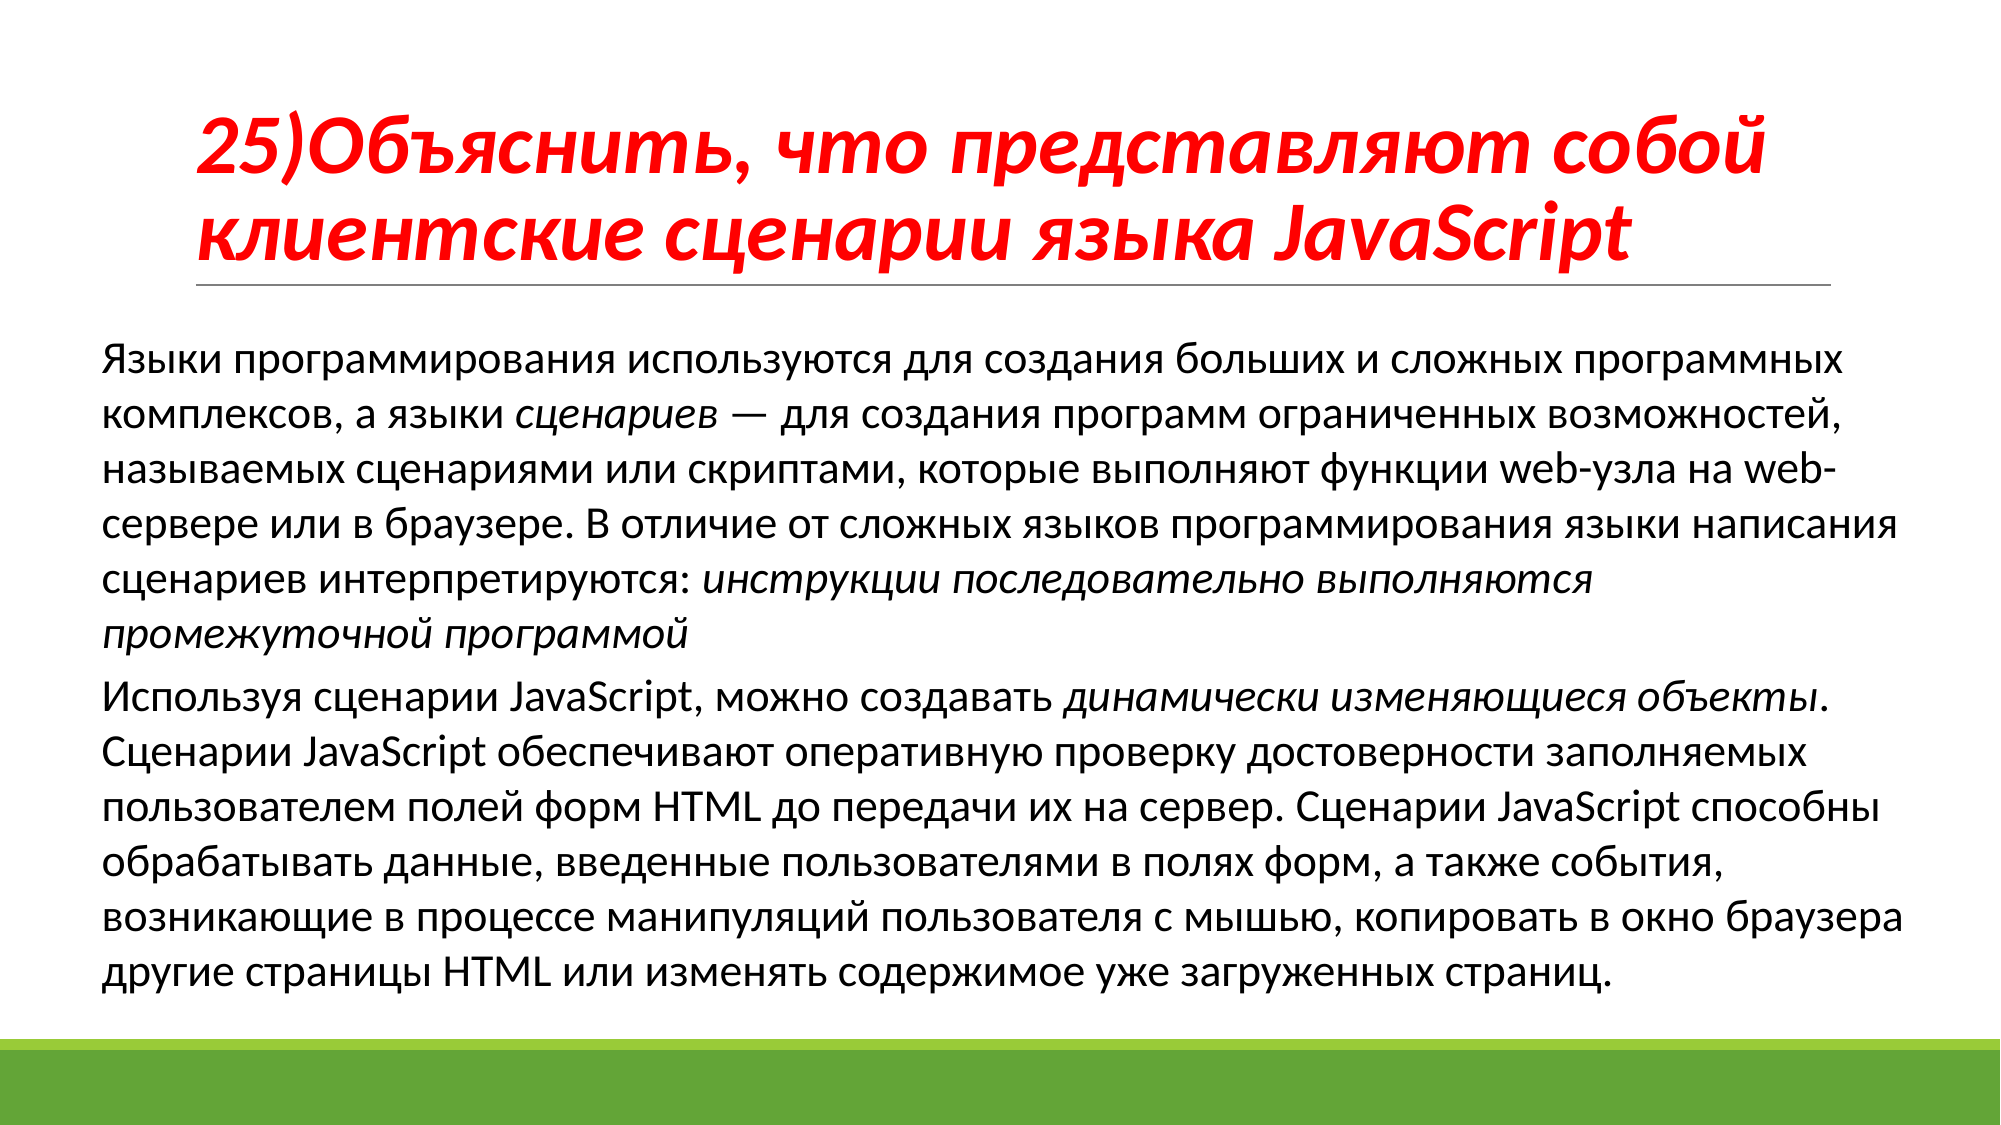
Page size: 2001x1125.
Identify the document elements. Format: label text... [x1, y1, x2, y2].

text_box Используя сценарии JavaScript, можно создавать динамически изменяющиеся объекты. Сценарии JavaScript обеспечивают оперативную проверку достоверности заполняемых пользователем полей форм HTML до передачи их на сервер. Сценарии JavaScript способны обрабатывать данные, введенные пользователями в полях форм, а также события, возникающие в процессе манипуляций пользователя с мышью, копировать в окно браузера другие страницы HTML или изменять содержимое уже загруженных страниц. [86, 657, 1924, 1003]
text_box Языки программирования используются для создания больших и сложных программных комплексов, а языки сценариев — для создания программ ограниченных возможностей, называемых сценариями или скриптами, которые выполняют функции web-узла на web-сервере или в браузере. В отличие от сложных языков программирования языки написания сценариев интерпретируются: инструкции последовательно выполняются промежуточной программой [86, 320, 1924, 657]
title 25)Объяснить, что представляют собой клиентские сценарии языка JavaScript [180, 47, 1830, 285]
